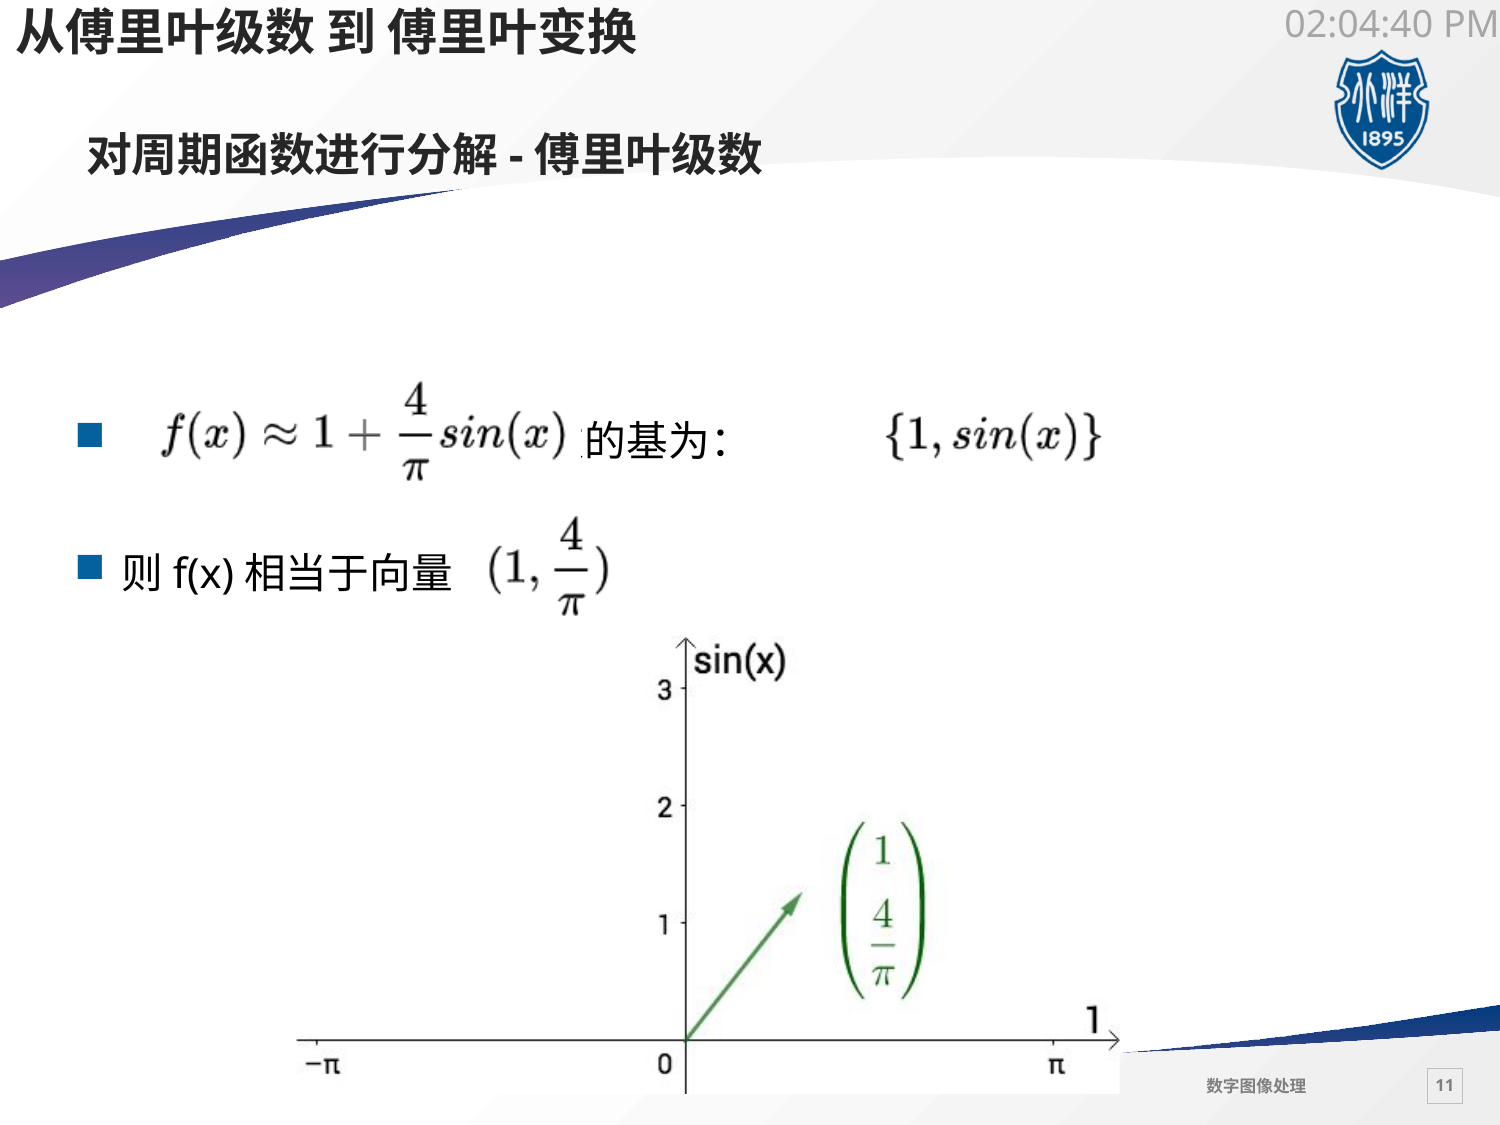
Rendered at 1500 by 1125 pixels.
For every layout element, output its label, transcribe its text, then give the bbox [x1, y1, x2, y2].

picture [455, 507, 624, 630]
picture [296, 636, 1120, 1094]
picture [1321, 47, 1447, 172]
list 函数的基为： 则f(x)相当于向量 [59, 276, 1410, 1017]
picture [155, 361, 581, 492]
title 对周期函数进行分解-傅里叶级数 [74, 112, 1425, 200]
picture [863, 392, 1120, 474]
list 从傅里叶级数 到 傅里叶变换 [0, 0, 838, 88]
